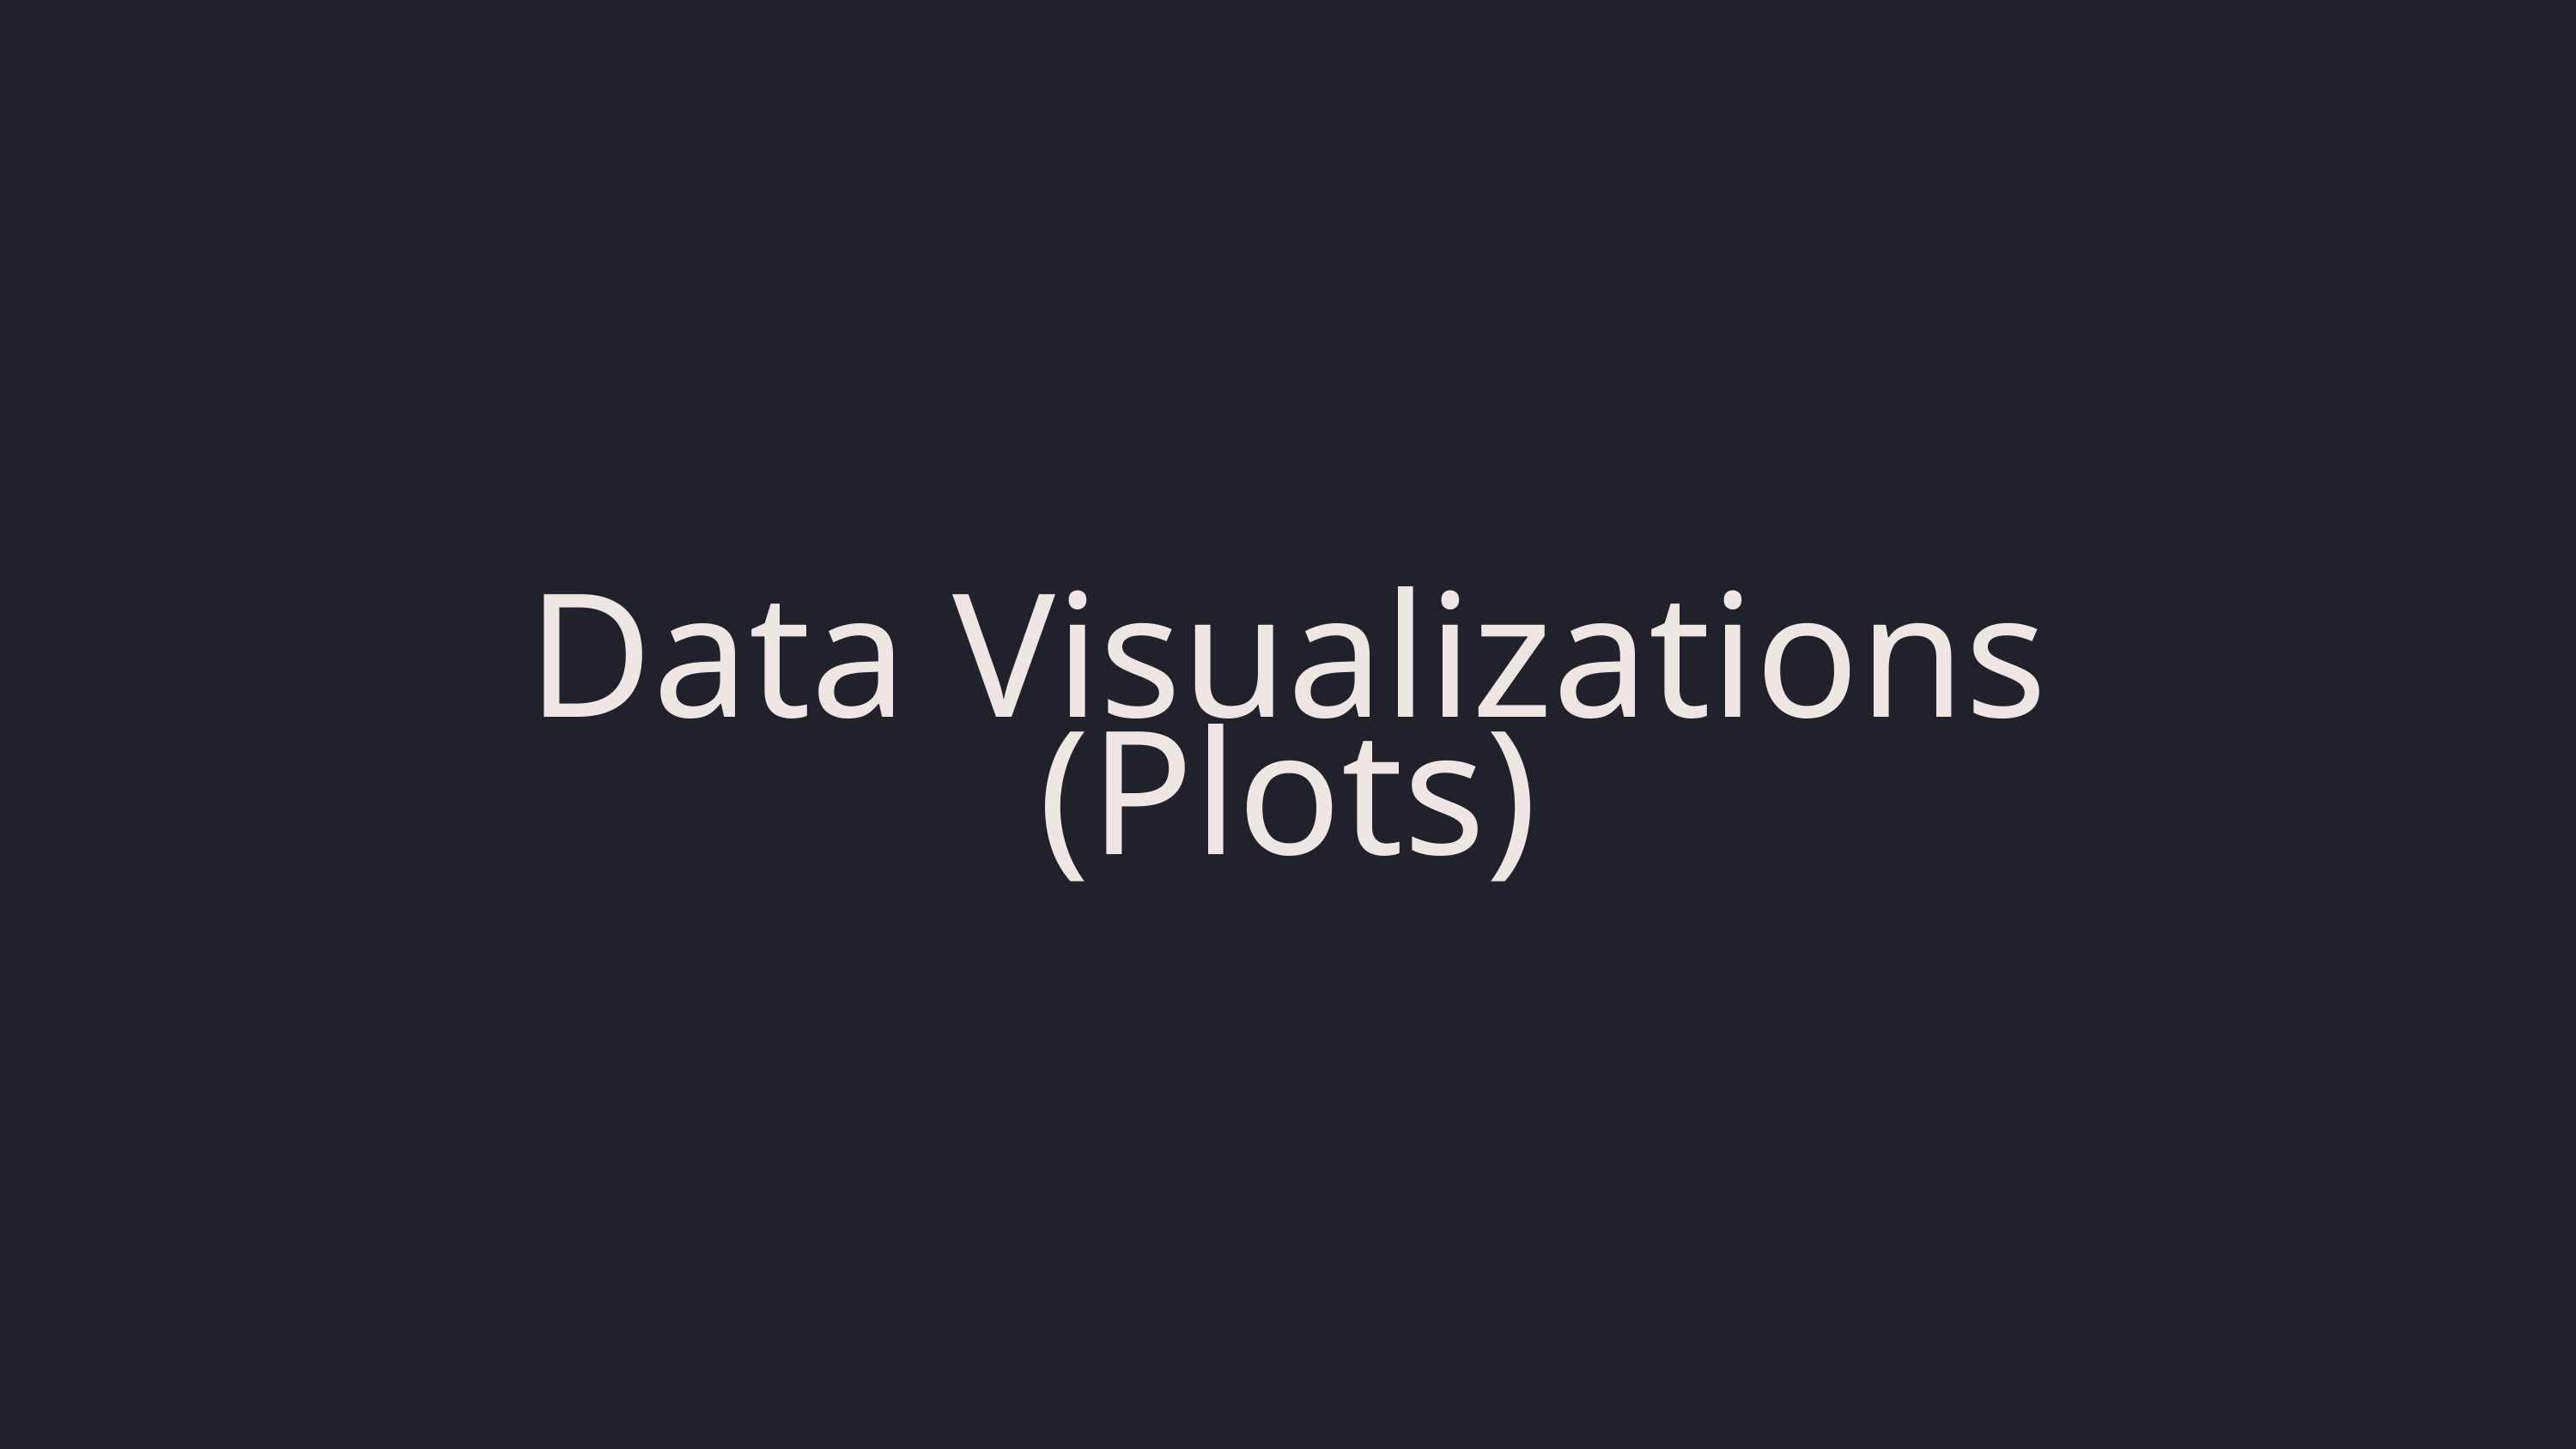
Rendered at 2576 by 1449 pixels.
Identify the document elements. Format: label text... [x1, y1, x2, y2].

text_box Data Visualizations (Plots) [362, 614, 2214, 889]
